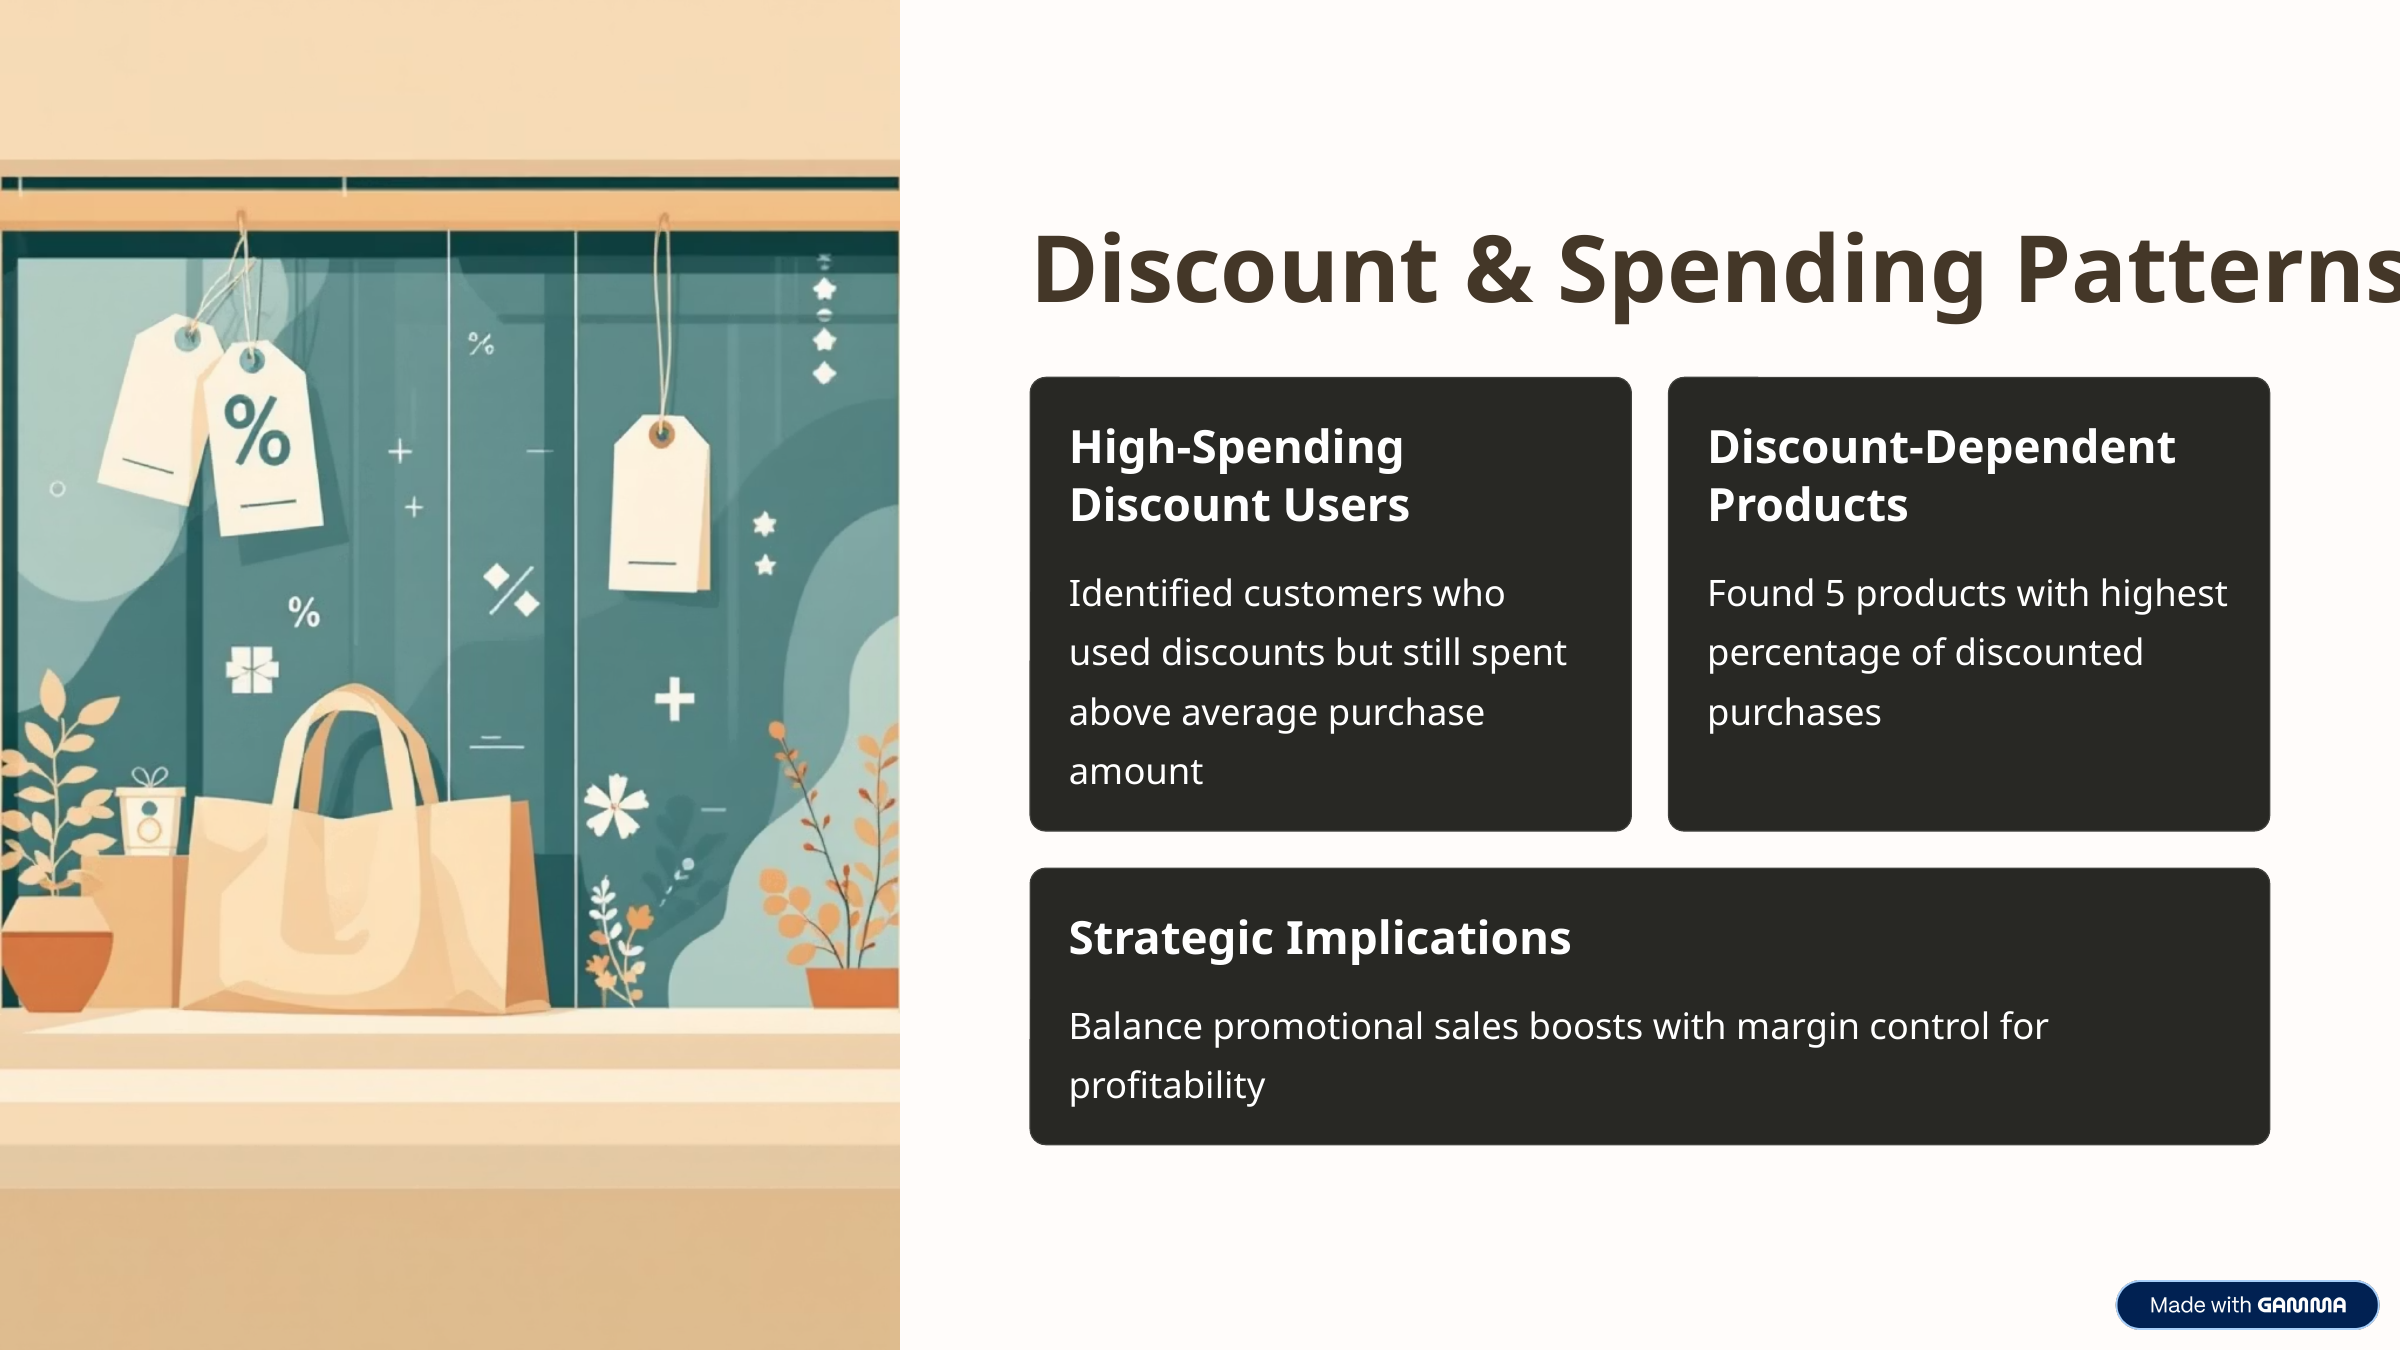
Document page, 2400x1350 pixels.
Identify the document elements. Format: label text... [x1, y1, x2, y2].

text_box Discount & Spending Patterns [1030, 205, 2219, 322]
text_box Found 5 products with highest percentage of discounted purchases [1706, 554, 2232, 733]
text_box Identified customers who used discounts but still spent above average purchase amount [1068, 554, 1593, 793]
text_box High-Spending Discount Users [1068, 415, 1593, 533]
text_box [1030, 377, 1632, 832]
text_box Discount-Dependent Products [1706, 415, 2232, 533]
text_box Strategic Implications [1068, 906, 1534, 965]
text_box [1668, 377, 2270, 832]
text_box Balance promotional sales boosts with margin control for profitability [1068, 987, 2232, 1107]
text_box [1030, 868, 2270, 1145]
picture [0, 0, 900, 1350]
picture [2106, 1271, 2389, 1339]
